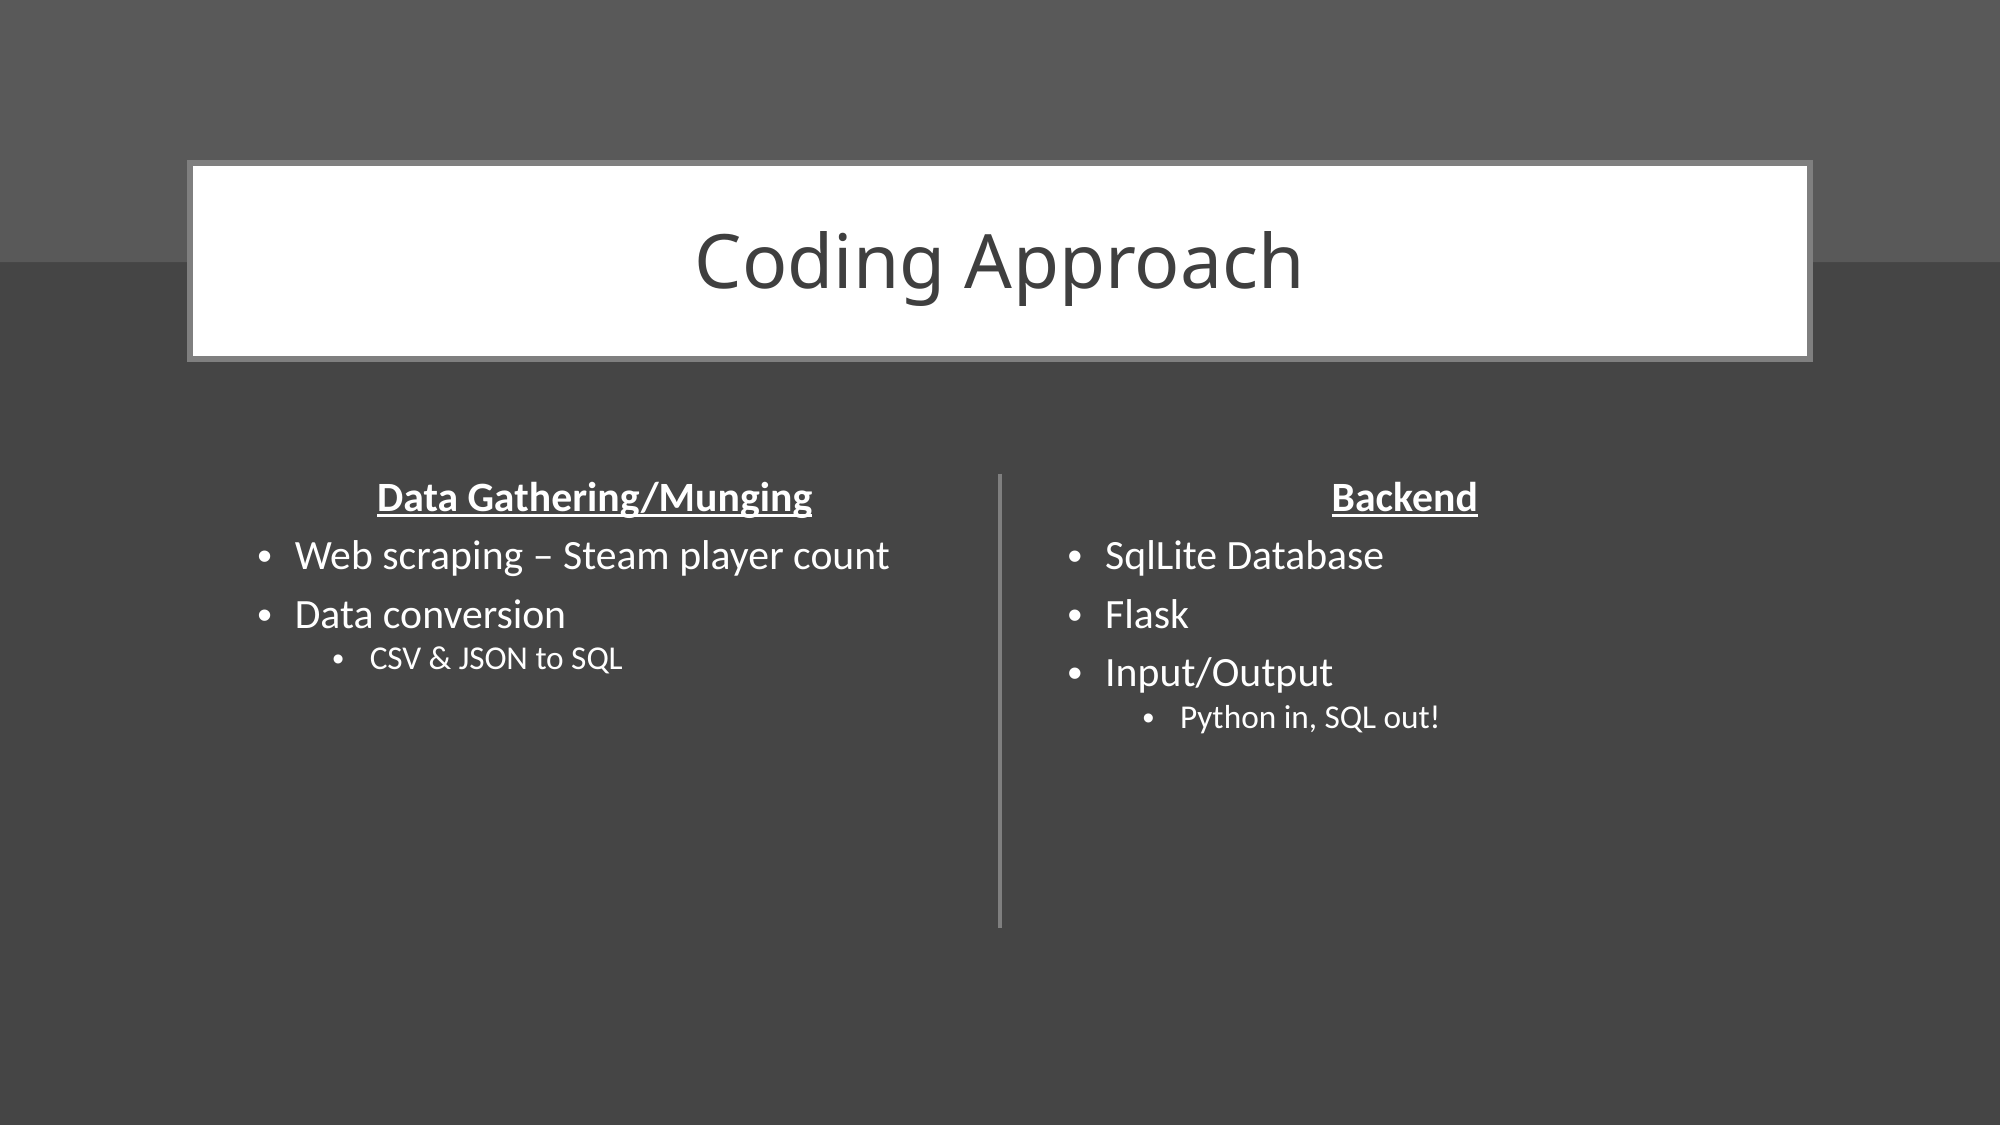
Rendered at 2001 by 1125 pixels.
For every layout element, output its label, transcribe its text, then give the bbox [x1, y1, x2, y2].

title Coding Approach [190, 163, 1810, 360]
text_box [0, 0, 2000, 263]
list Data Gathering/Munging Web scraping – Steam player count Data conversion CSV & JSON to SQL [242, 473, 948, 960]
list Backend SqlLite Database Flask Input/Output Python in, SQL out! [1052, 473, 1757, 960]
